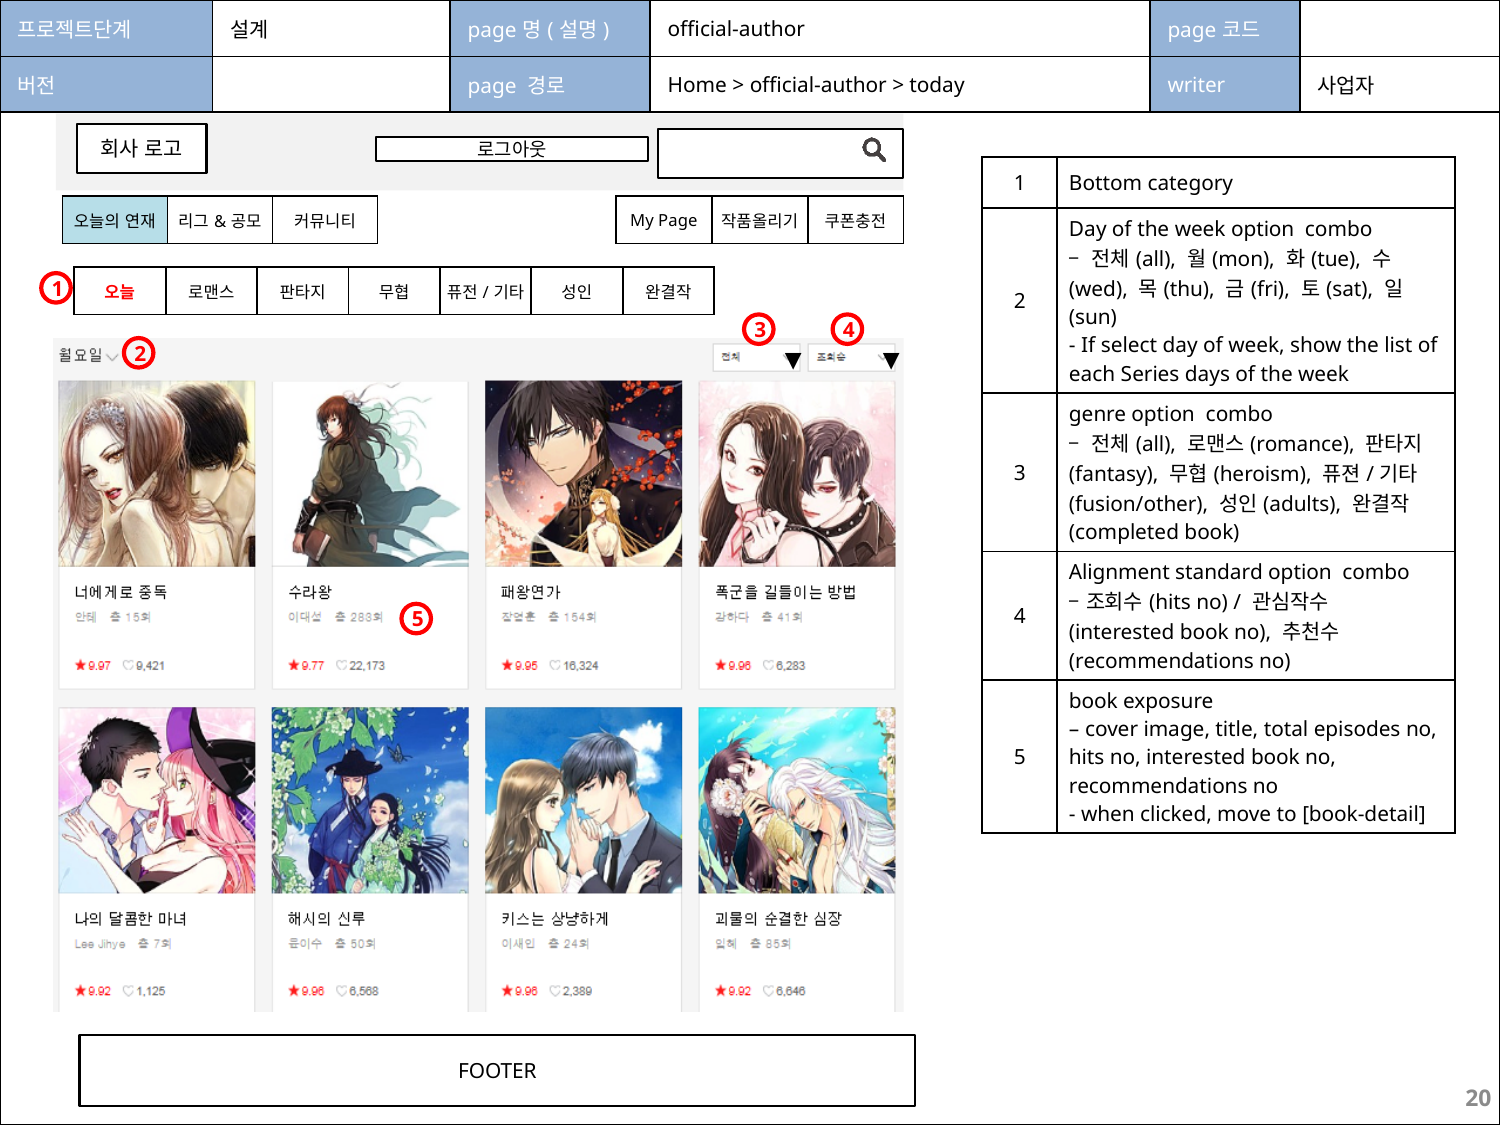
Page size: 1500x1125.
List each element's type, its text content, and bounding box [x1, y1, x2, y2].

table_header official-author [651, 1, 1149, 56]
table_header 작품올리기 [713, 197, 807, 243]
slide_number 20 [1156, 1069, 1500, 1125]
text_box 회사 로고 [75, 122, 209, 175]
table_cell page 경로 [451, 57, 649, 111]
table_cell book exposure – cover image, title, total episodes no, hits no, interested book no, recommendations no - when clicked, move to [book-detail] [1058, 681, 1454, 832]
table_header [1301, 1, 1499, 56]
table_header 쿠폰충전 [809, 197, 903, 243]
text_box [656, 127, 906, 180]
table_cell Alignment standard option combo –조회수(hits no) / 관심작수 (interested book no), 추천수(recommendations no) [1058, 552, 1454, 679]
table_header 로맨스 [167, 268, 256, 314]
table_header 오늘 [75, 268, 165, 314]
table_cell 3 [983, 394, 1056, 551]
table_cell 2 [983, 209, 1056, 392]
text_box FOOTER [77, 1033, 917, 1108]
table_header 퓨전/기타 [441, 268, 530, 314]
table_header Bottom category [1058, 158, 1454, 207]
table_header 리그&공모 [168, 197, 272, 243]
table_cell 사업자 [1301, 57, 1499, 111]
table_cell 5 [983, 681, 1056, 832]
table_header 1 [983, 158, 1056, 207]
table_header 오늘의 연재 [63, 197, 167, 243]
table_header 완결작 [624, 268, 713, 314]
table_header page명(설명) [451, 1, 649, 56]
table_cell writer [1151, 57, 1299, 111]
table_cell genre option combo – 전체(all), 로맨스(romance), 판타지(fantasy), 무협(heroism), 퓨젼/기타(fusion/other), 성인(adults), 완결작(completed book) [1058, 394, 1454, 551]
text_box 4 [830, 312, 865, 336]
table_header 프로젝트단계 [1, 1, 212, 56]
text_box 3 [741, 312, 776, 336]
text_box [54, 111, 906, 192]
table_cell Day of the week option combo – 전체(all), 월(mon), 화(tue), 수(wed), 목(thu), 금(fri), 토(sat), 일(sun) - If select day of week, show the list of each Series days of the week [1058, 209, 1454, 392]
table_header 판타지 [258, 268, 348, 314]
table_header 설계 [213, 1, 449, 56]
picture [52, 337, 904, 1012]
table_cell 버전 [1, 57, 212, 111]
table_header 커뮤니티 [273, 197, 377, 243]
text_box 로그아웃 [374, 135, 650, 163]
table_cell Home > official-author > today [651, 57, 1149, 111]
table_cell [1, 113, 1499, 1124]
table_header page코드 [1151, 1, 1299, 56]
table_header 성인 [532, 268, 622, 314]
table_header My Page [617, 197, 711, 243]
text_box 1 [39, 270, 73, 305]
table_cell 4 [983, 552, 1056, 679]
table_cell [213, 57, 449, 111]
picture [861, 137, 887, 163]
table_header 무협 [349, 268, 439, 314]
